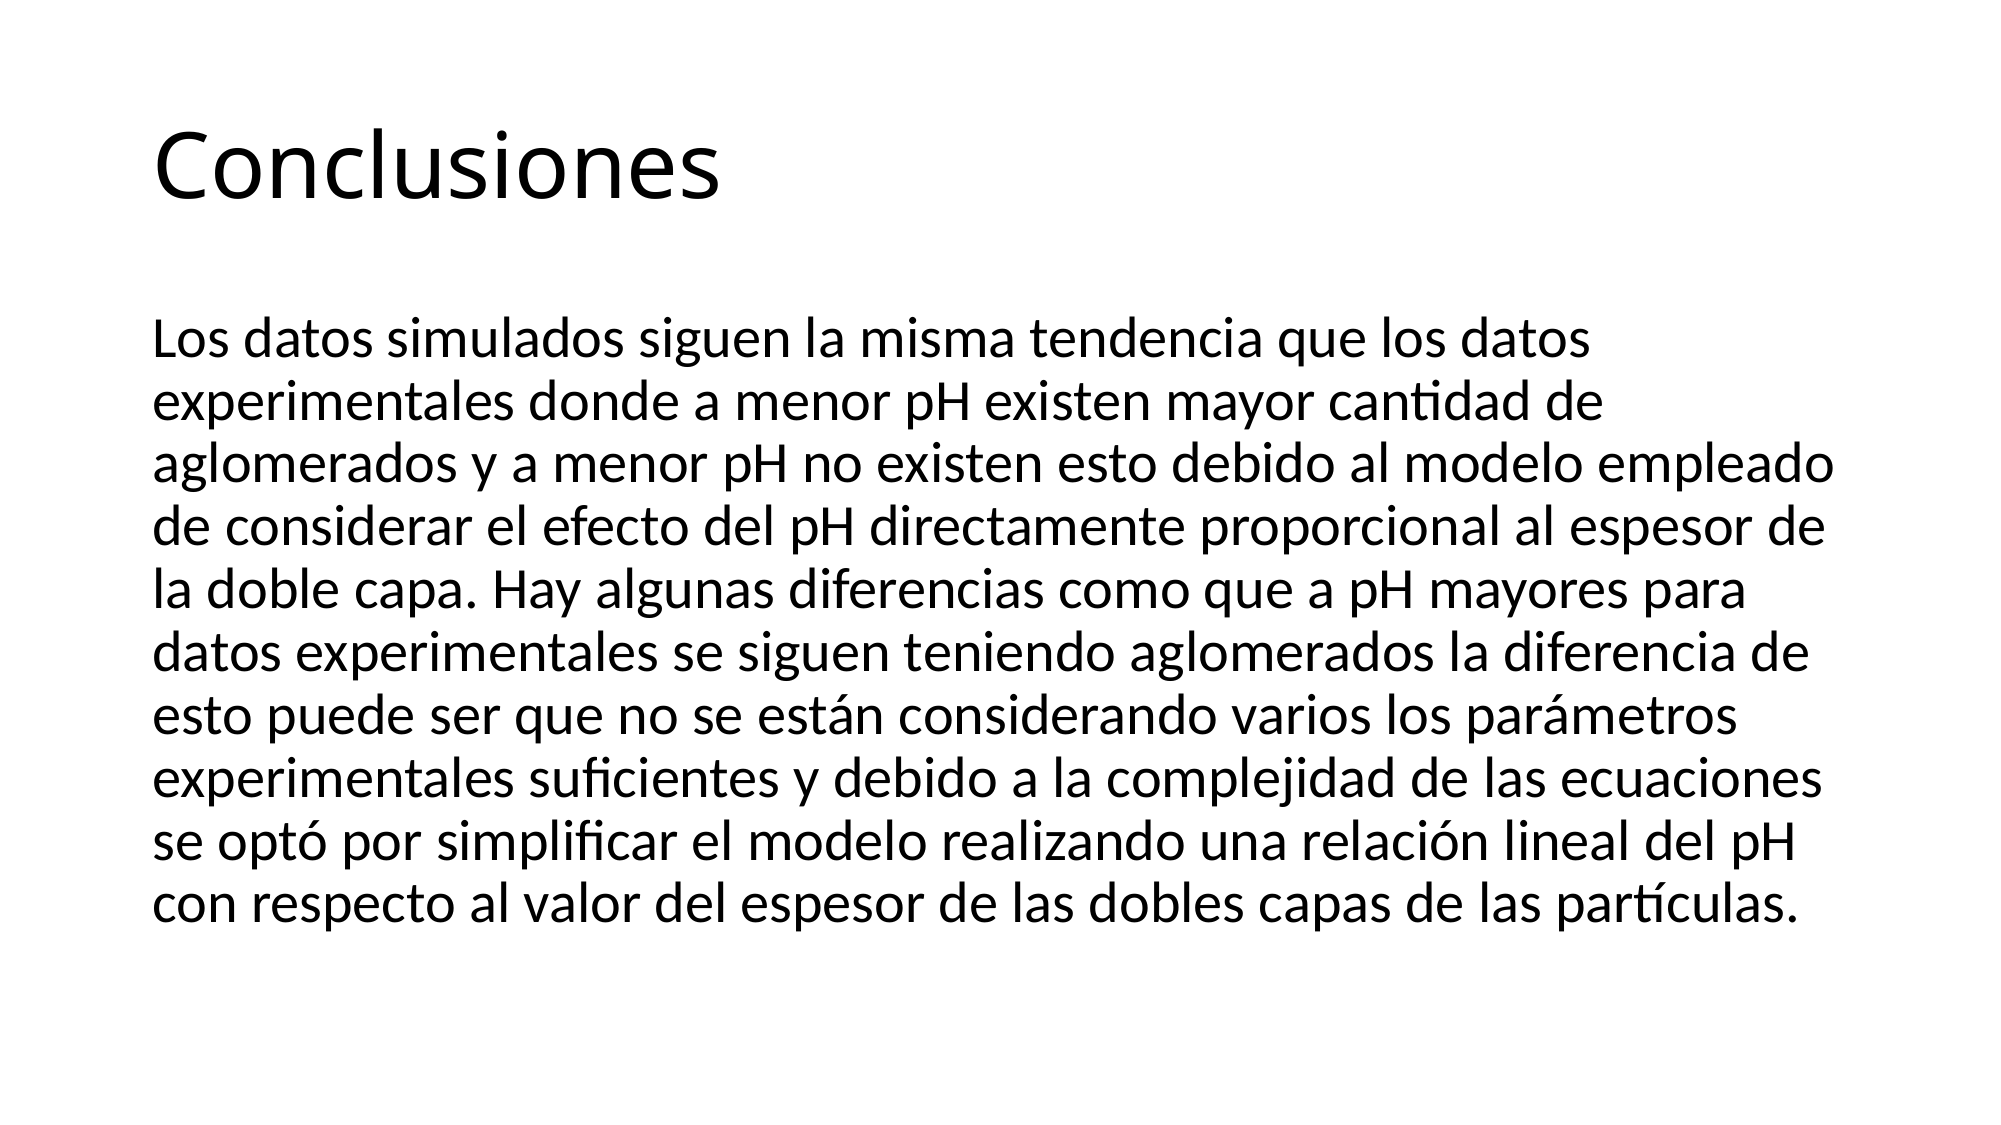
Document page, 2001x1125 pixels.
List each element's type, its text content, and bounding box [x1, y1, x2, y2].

list Los datos simulados siguen la misma tendencia que los datos experimentales donde a menor pH existen mayor cantidad de aglomerados y a menor pH no existen esto debido al modelo empleado de considerar el efecto del pH directamente proporcional al espesor de la doble capa. Hay algunas diferencias como que a pH mayores para datos experimentales se siguen teniendo aglomerados la diferencia de esto puede ser que no se están considerando varios los parámetros experimentales suficientes y debido a la complejidad de las ecuaciones se optó por simplificar el modelo realizando una relación lineal del pH con respecto al valor del espesor de las dobles capas de las partículas. [137, 299, 1863, 1014]
title Conclusiones [137, 59, 1863, 278]
